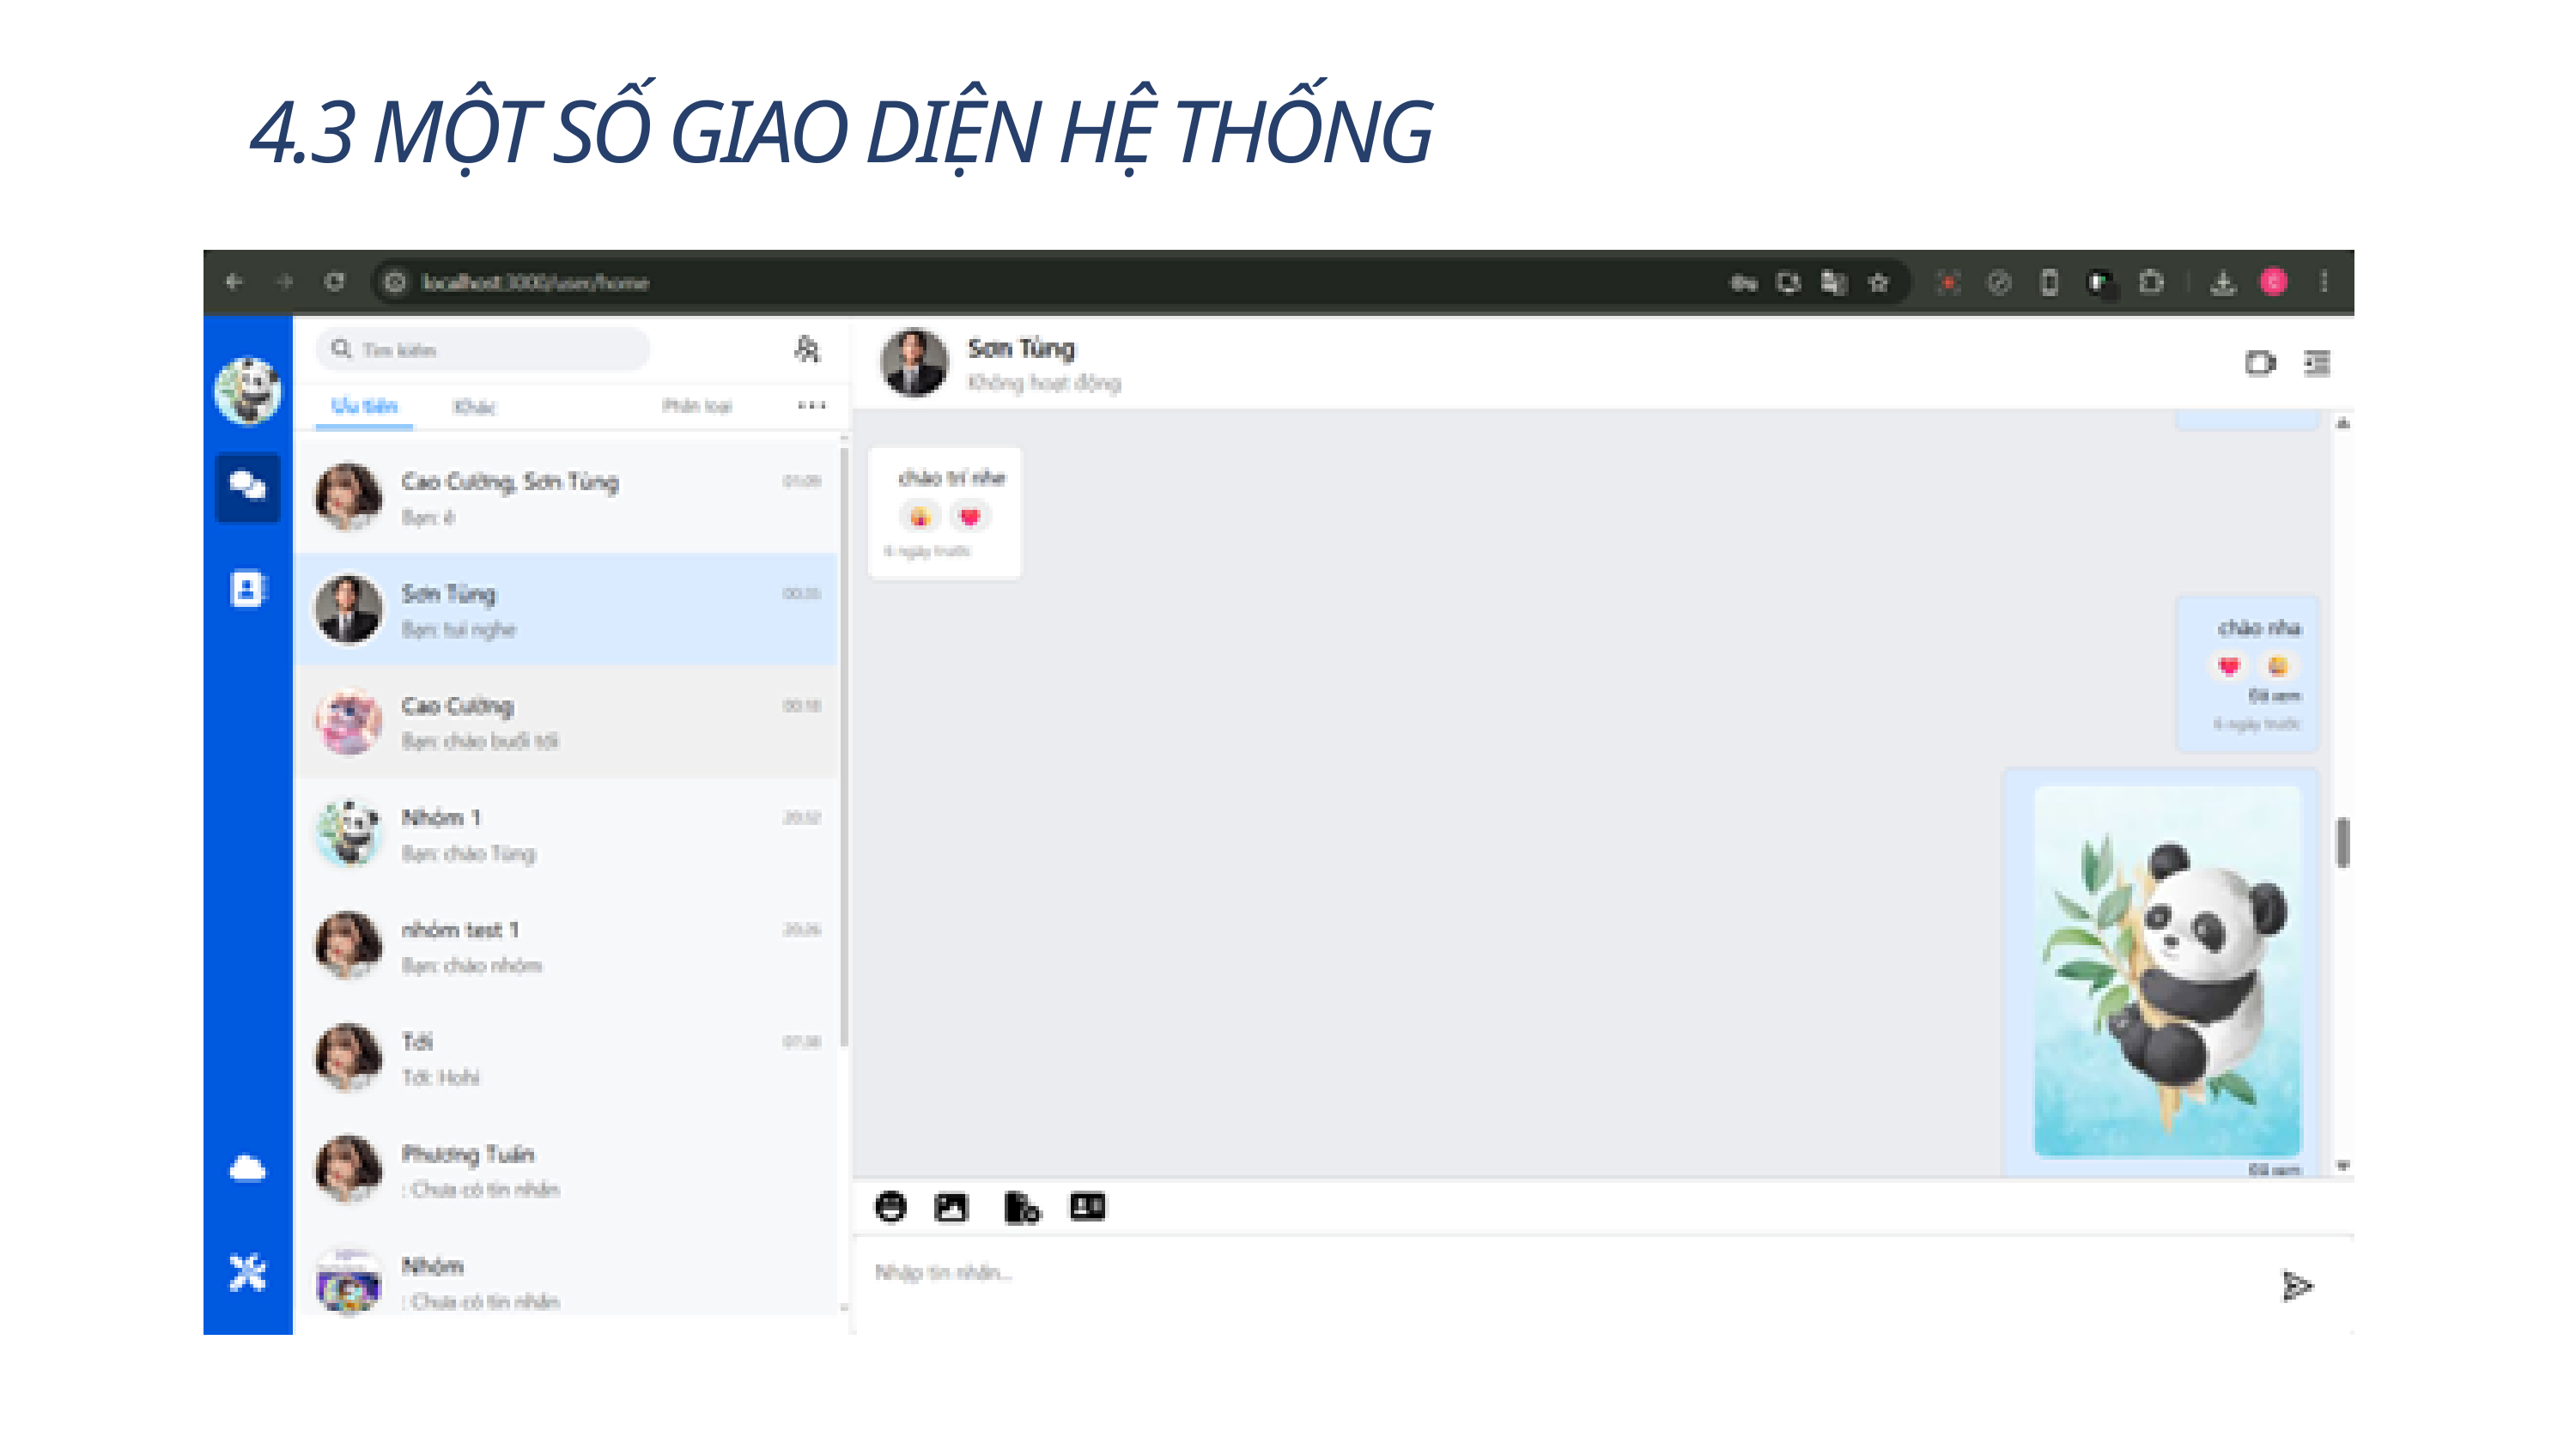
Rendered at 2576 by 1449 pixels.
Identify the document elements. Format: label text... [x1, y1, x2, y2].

text_box 4.3 MỘT SỐ GIAO DIỆN HỆ THỐNG [0, 113, 1922, 180]
picture [204, 249, 2355, 1336]
